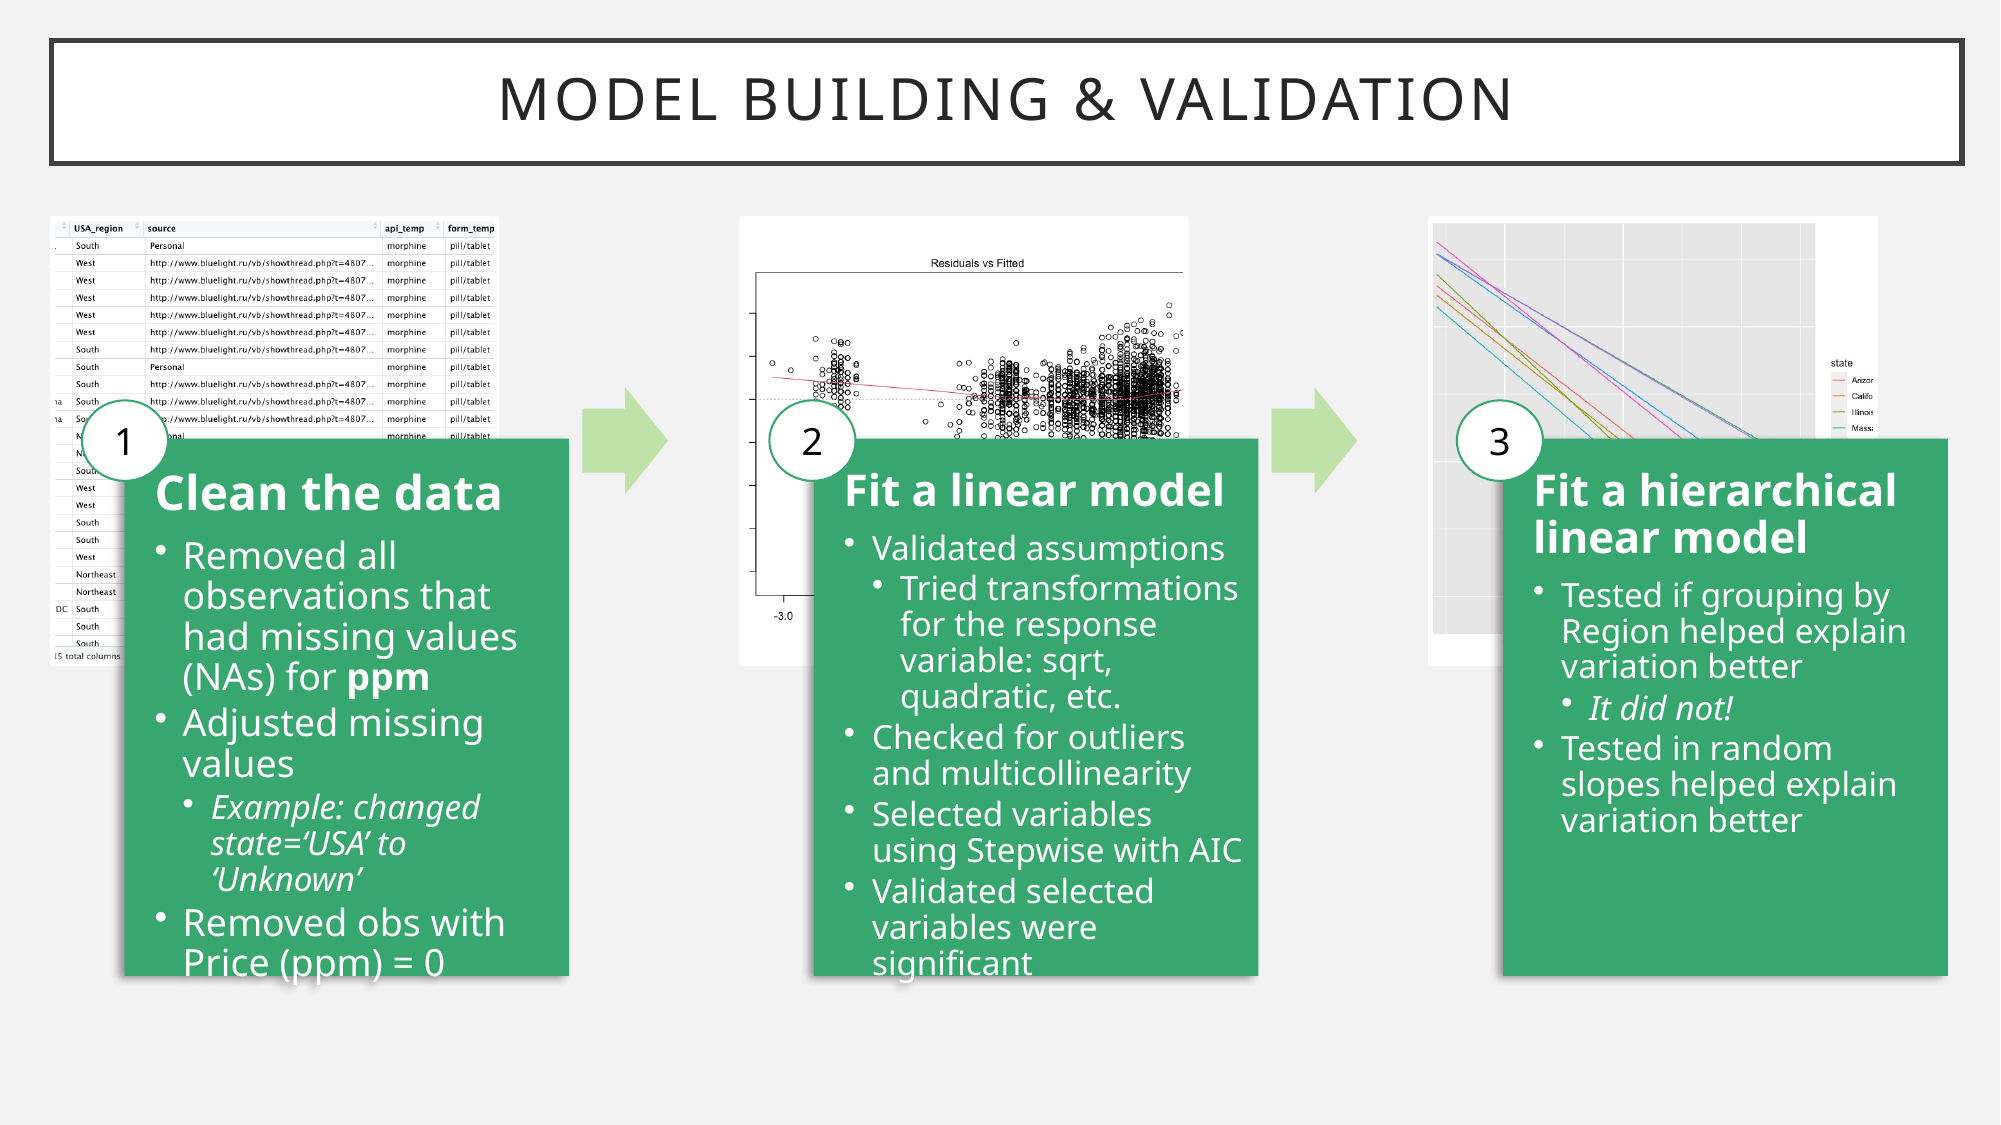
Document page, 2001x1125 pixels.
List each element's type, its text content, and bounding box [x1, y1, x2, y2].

title Model building & VALIDATION [49, 38, 1965, 166]
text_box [51, 187, 1949, 1007]
